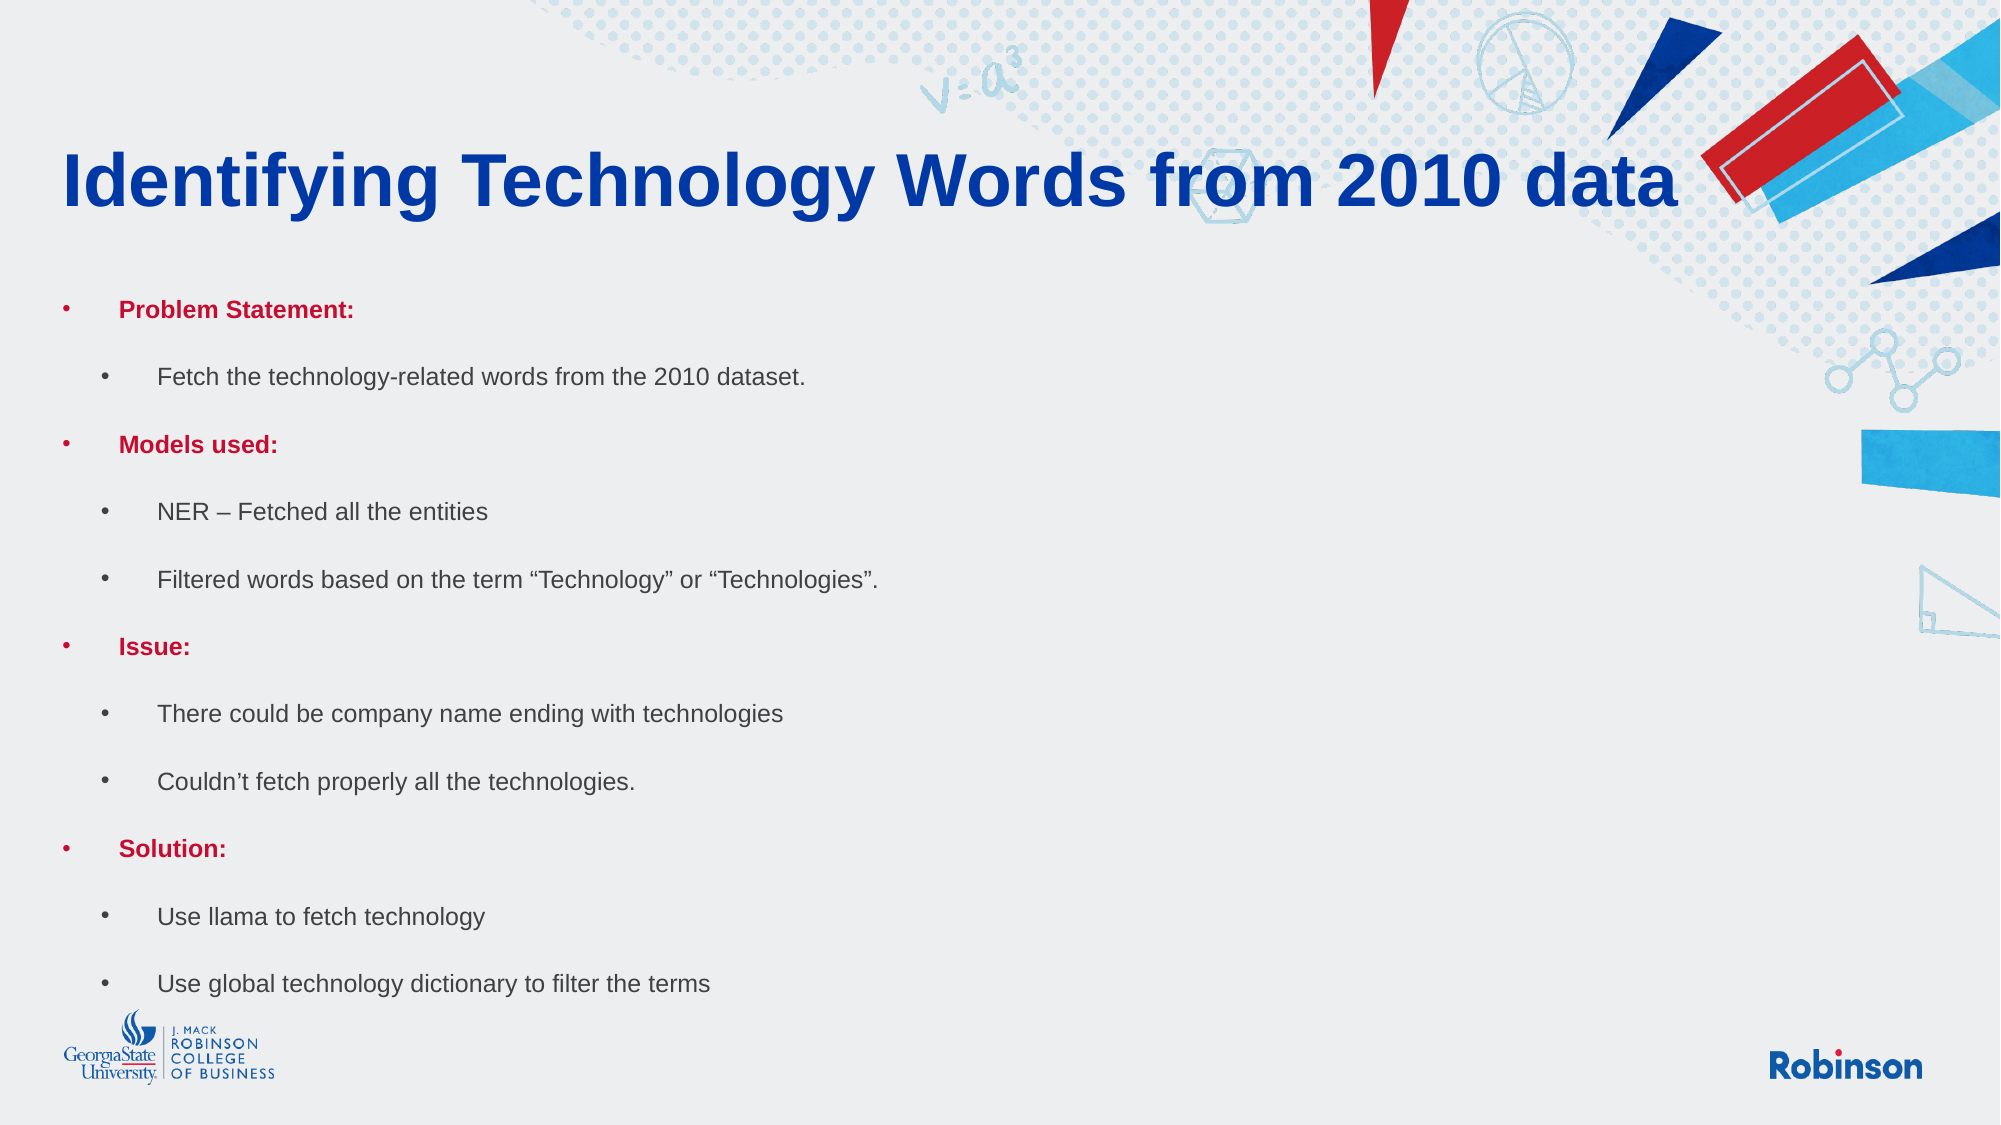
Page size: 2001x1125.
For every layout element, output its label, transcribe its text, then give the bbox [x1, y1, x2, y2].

picture [0, 0, 2000, 1125]
list Problem Statement: Fetch the technology-related words from the 2010 dataset. Models used: NER – Fetched all the entities Filtered words based on the term “Technology” or “Technologies”. Issue: There could be company name ending with technologies Couldn’t fetch properly all the technologies. Solution: Use llama to fetch technology Use global technology dictionary to filter the terms [62, 293, 1938, 978]
title Identifying Technology Words from 2010 data [62, 141, 1938, 223]
